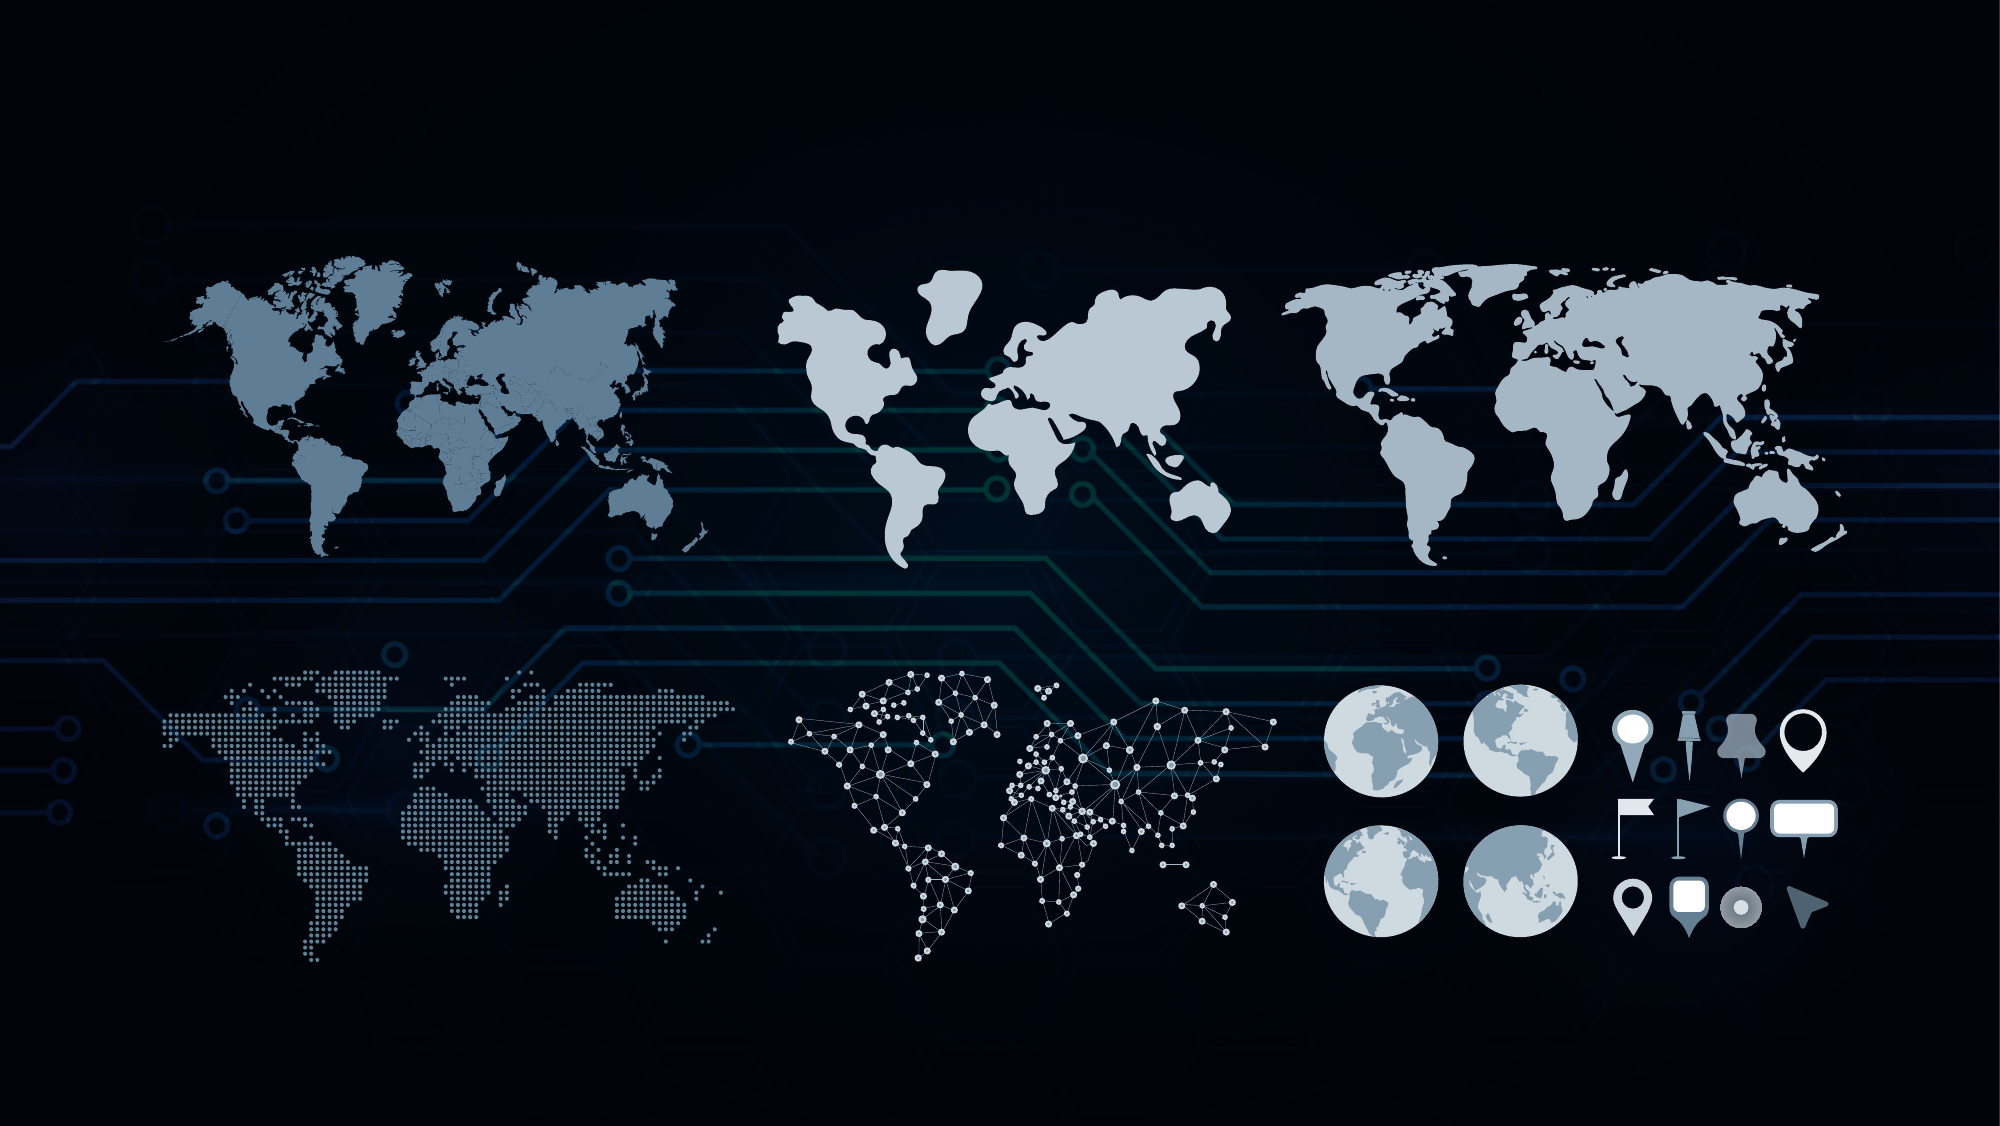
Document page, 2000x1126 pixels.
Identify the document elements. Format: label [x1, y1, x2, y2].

text_box [1613, 878, 1653, 937]
text_box [1723, 798, 1759, 860]
text_box [1770, 799, 1838, 859]
text_box [777, 269, 1232, 569]
text_box [1280, 264, 1848, 566]
text_box [1717, 713, 1766, 779]
text_box [1671, 798, 1711, 860]
picture [0, 0, 2000, 1126]
text_box [786, 670, 1277, 962]
text_box [1677, 711, 1701, 782]
text_box [1779, 709, 1827, 773]
text_box [162, 255, 709, 558]
text_box [1669, 876, 1709, 939]
text_box [1457, 684, 1584, 797]
text_box [162, 670, 736, 962]
text_box [1320, 825, 1443, 938]
text_box [1316, 685, 1446, 798]
text_box [1720, 886, 1762, 928]
text_box [1611, 709, 1654, 783]
text_box [1611, 798, 1654, 860]
text_box [1459, 825, 1582, 938]
text_box [1786, 886, 1829, 929]
